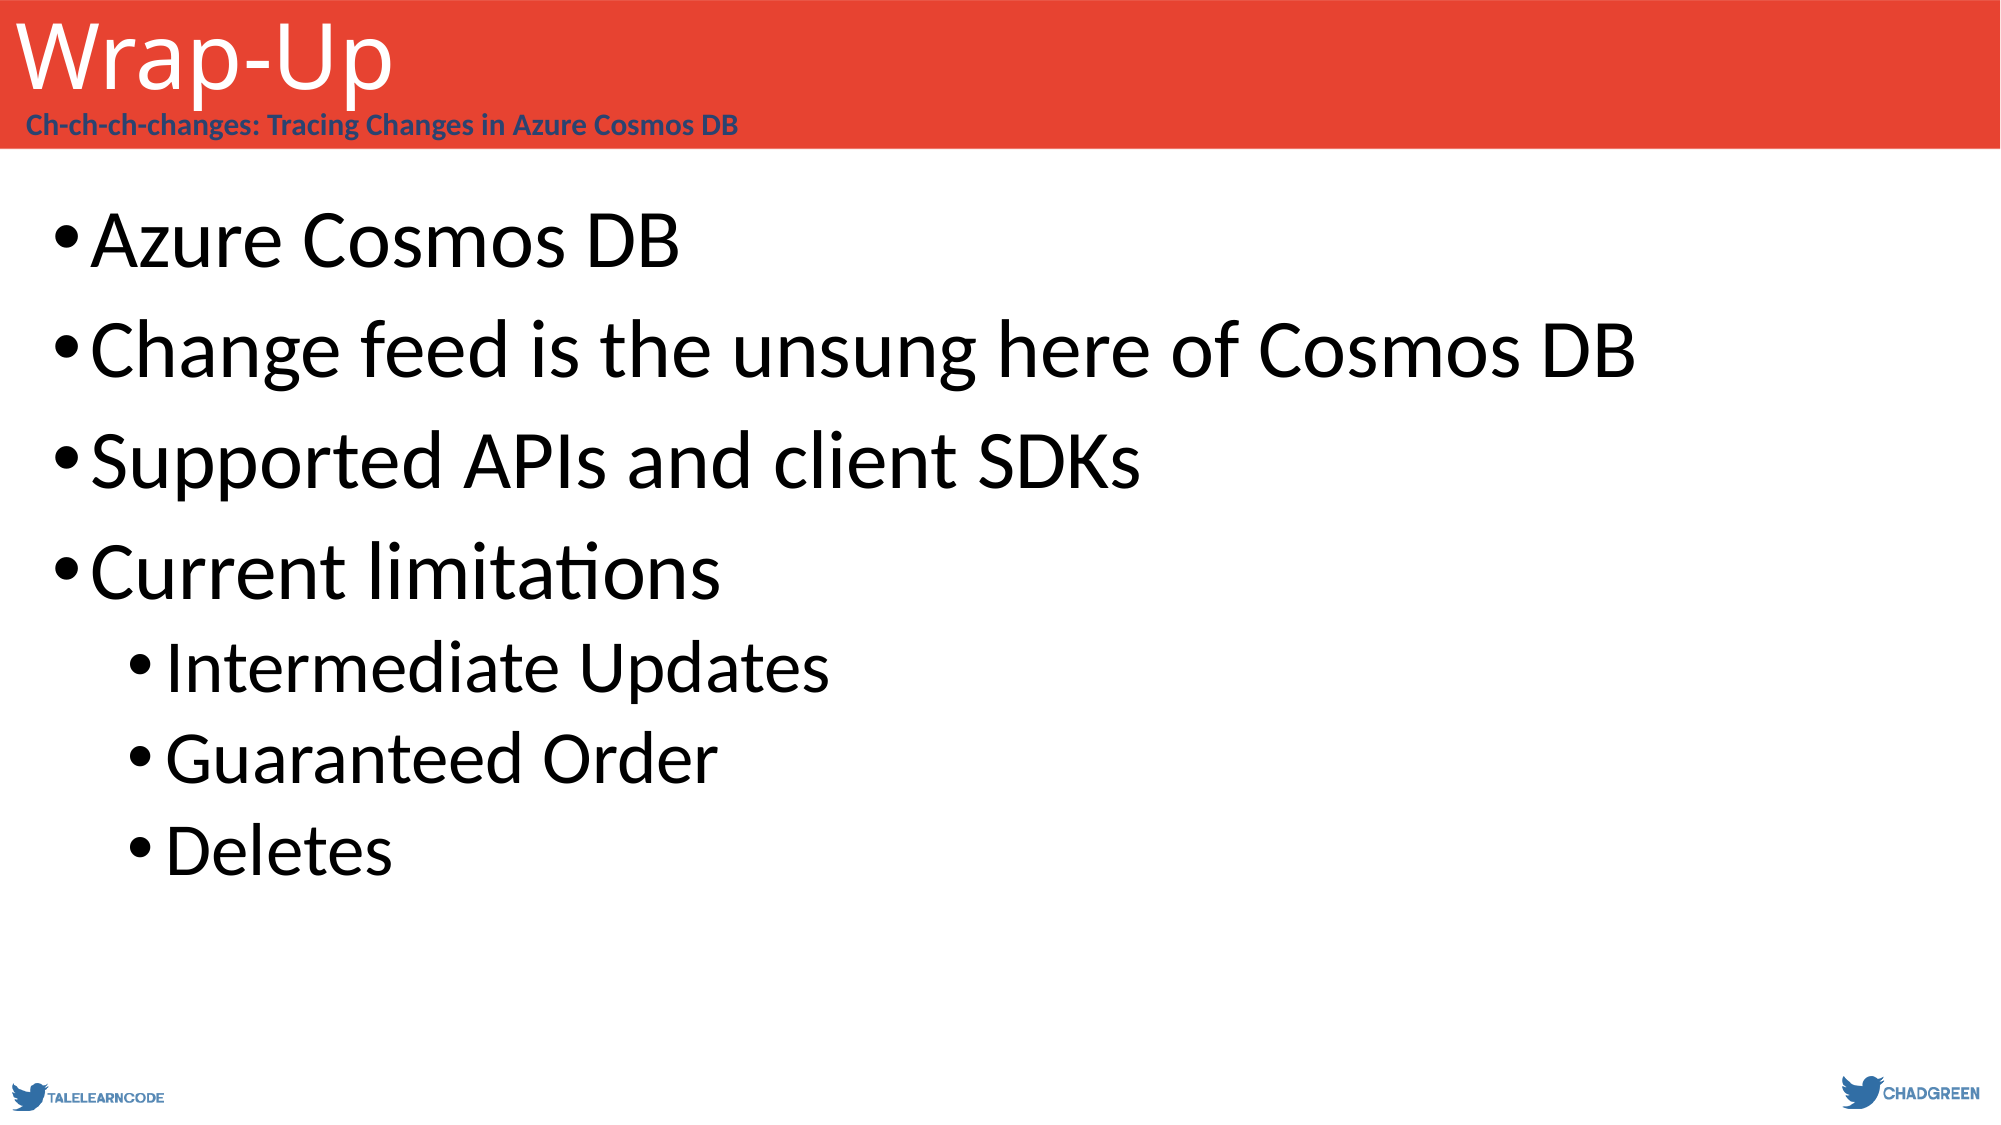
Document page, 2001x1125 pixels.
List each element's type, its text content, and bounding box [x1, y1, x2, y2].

list Azure Cosmos DB Change feed is the unsung here of Cosmos DB Supported APIs and client SDKs Current limitations Intermediate Updates Guaranteed Order Deletes [37, 187, 1969, 1014]
picture [0, 0, 2001, 1125]
title Wrap-Up [0, 3, 2000, 150]
list Ch-ch-ch-changes: Tracing Changes in Azure Cosmos DB [11, 101, 2000, 150]
